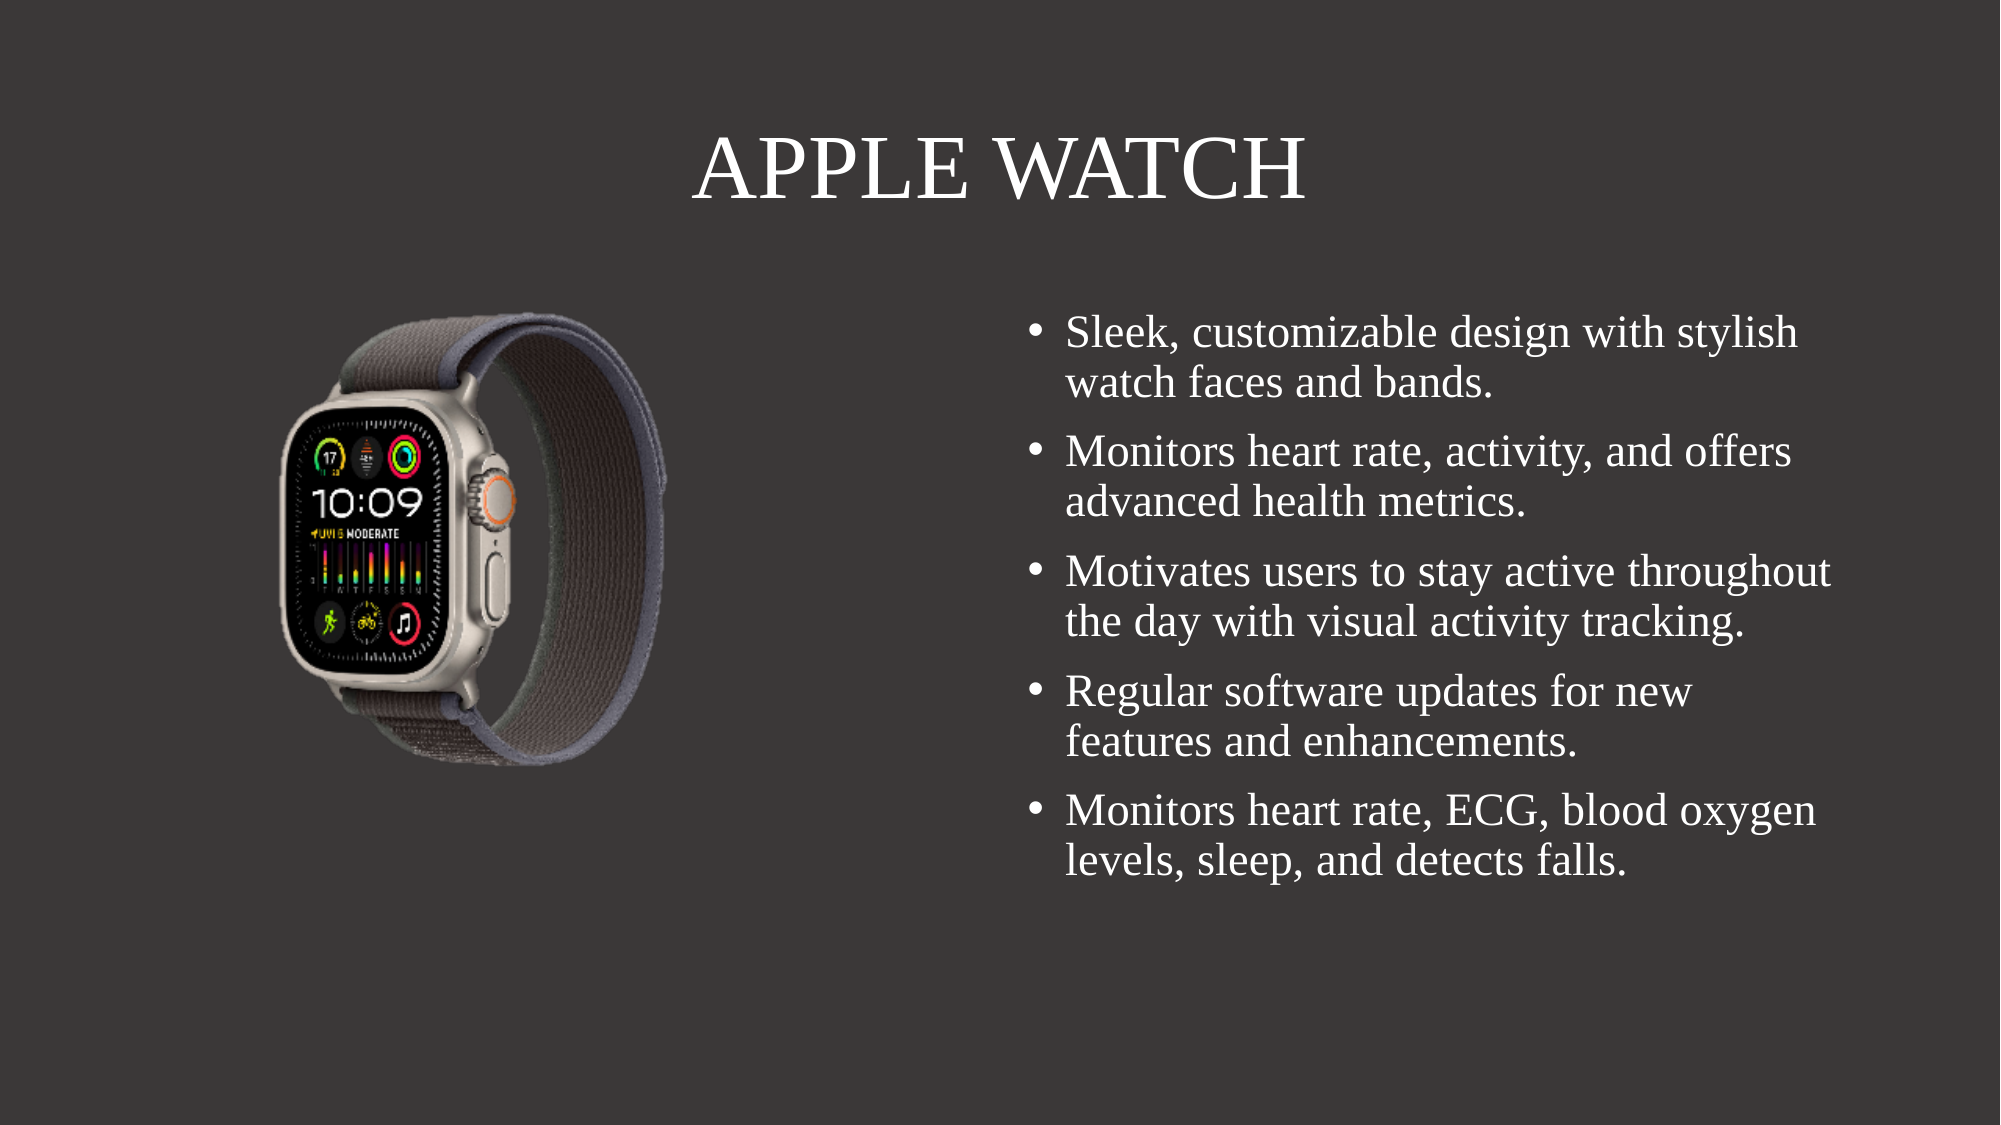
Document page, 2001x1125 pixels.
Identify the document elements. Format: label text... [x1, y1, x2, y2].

title APPLE WATCH [137, 59, 1863, 278]
list Sleek, customizable design with stylish watch faces and bands. Monitors heart rate, activity, and offers advanced health metrics. Motivates users to stay active throughout the day with visual activity tracking. Regular software updates for new features and enhancements. Monitors heart rate, ECG, blood oxygen levels, sleep, and detects falls. [1012, 299, 1863, 1014]
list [205, 299, 742, 836]
